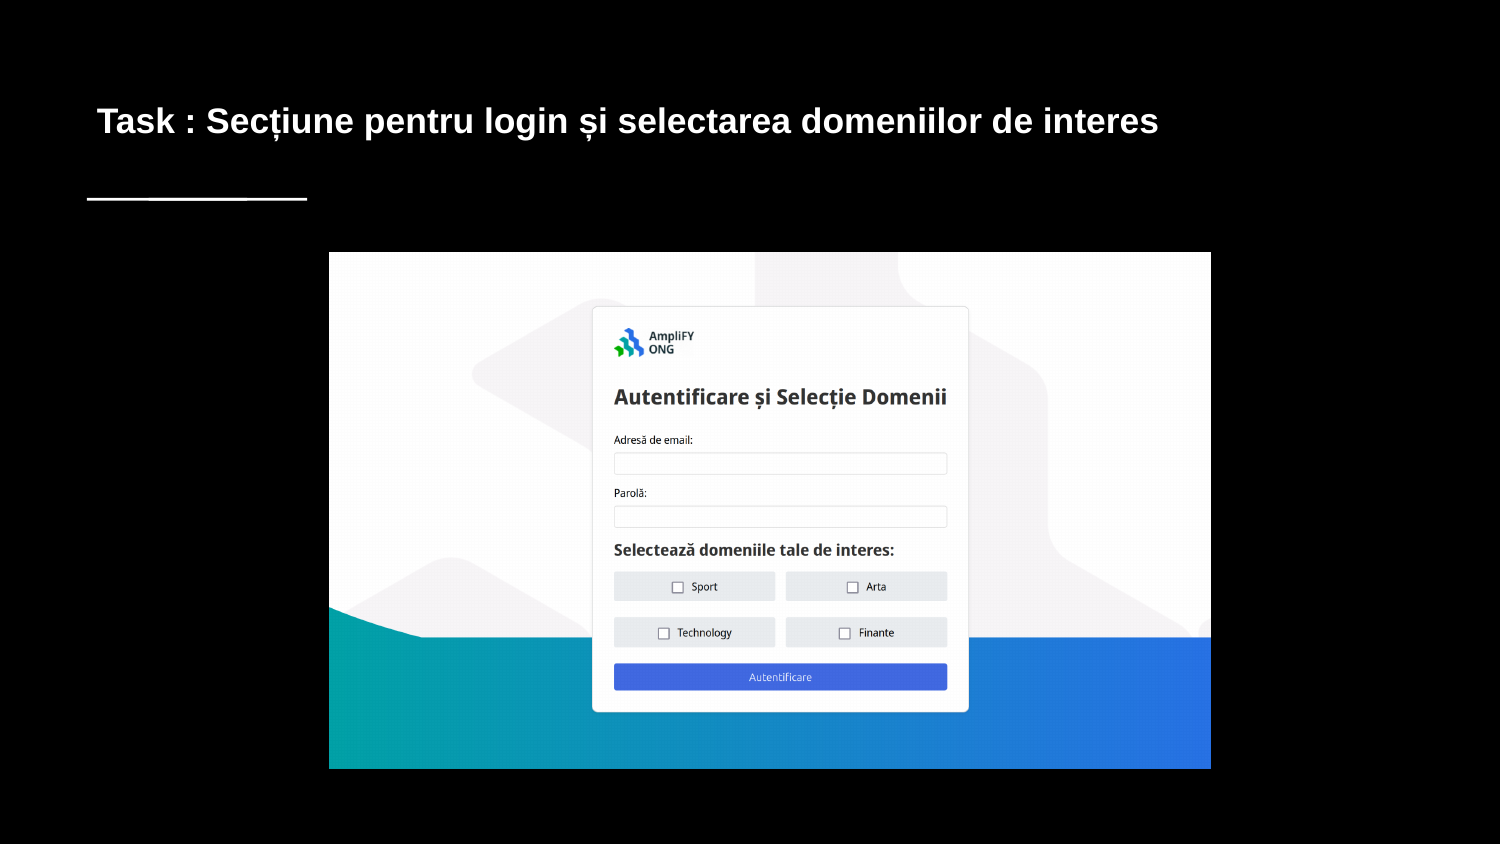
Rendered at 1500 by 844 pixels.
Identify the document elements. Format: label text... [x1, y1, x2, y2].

picture [328, 252, 1212, 770]
title Task : Secțiune pentru login și selectarea domeniilor de interes [81, 76, 1344, 326]
